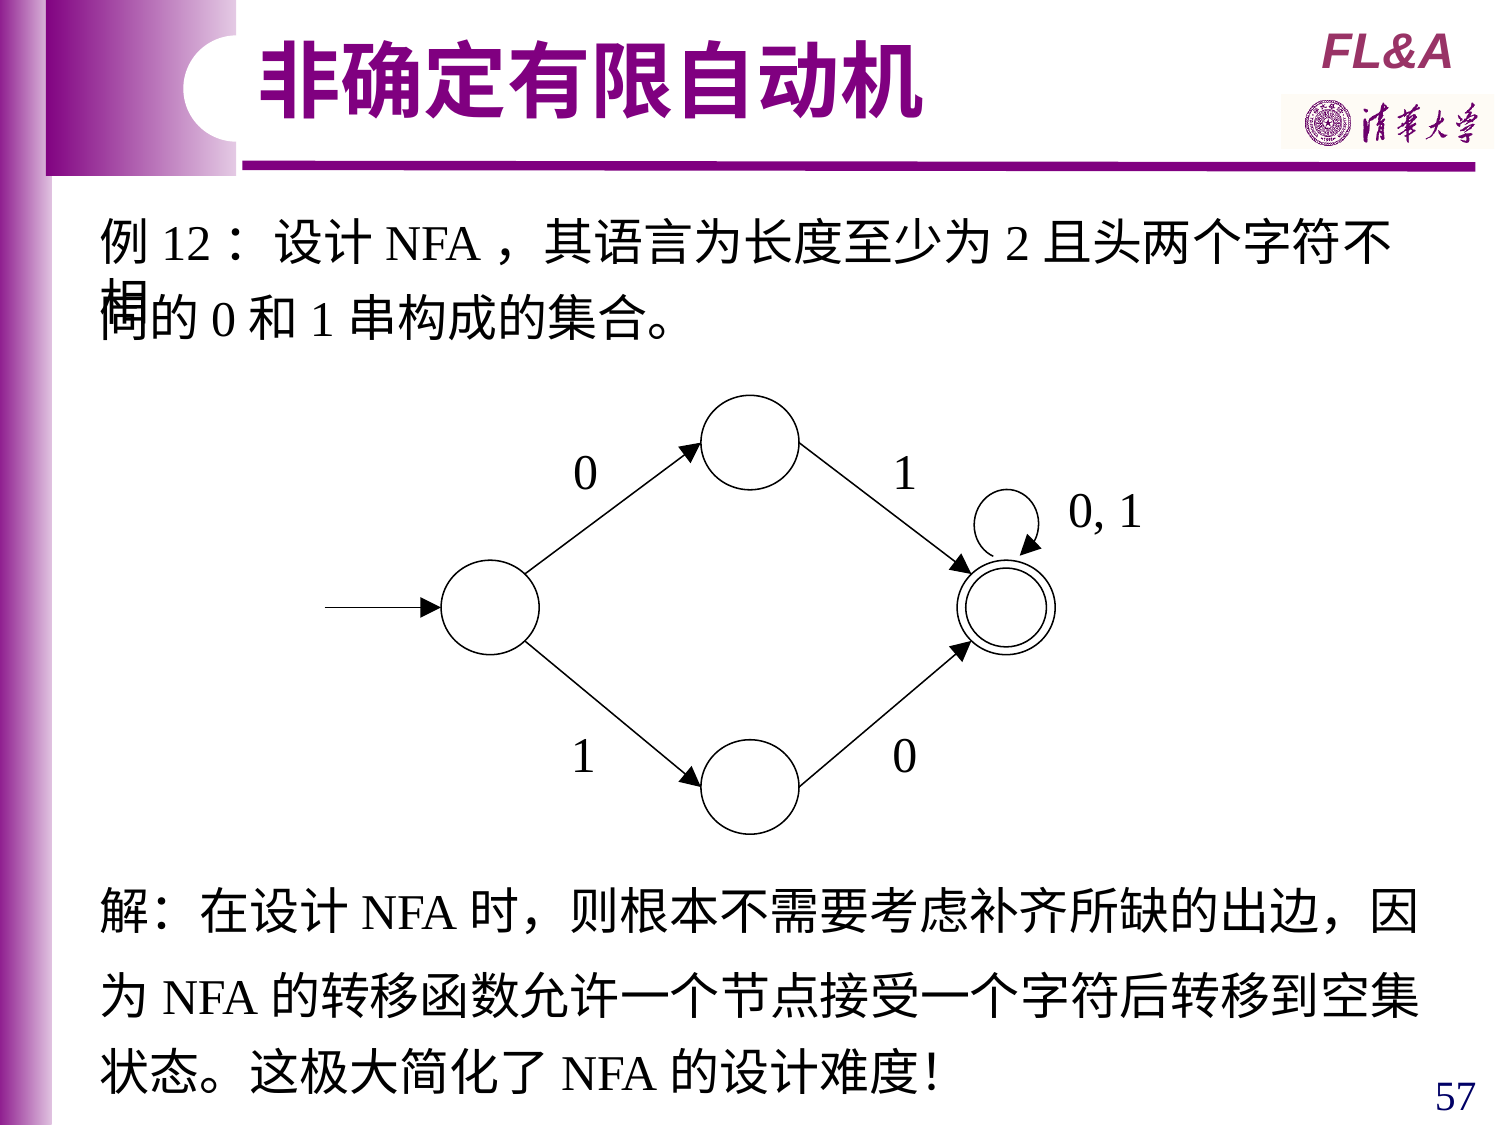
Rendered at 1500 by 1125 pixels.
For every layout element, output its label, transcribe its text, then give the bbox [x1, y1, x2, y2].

text_box 非确定有限自动机 [242, 32, 939, 137]
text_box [324, 395, 1182, 835]
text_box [84, 871, 1437, 1109]
picture [1281, 94, 1495, 149]
text_box 同的0和1串构成的集合。 [84, 278, 1436, 354]
text_box 例12：设计NFA，其语言为长度至少为2且头两个字符不相 [84, 202, 1436, 278]
text_box 57 [1411, 1061, 1500, 1125]
